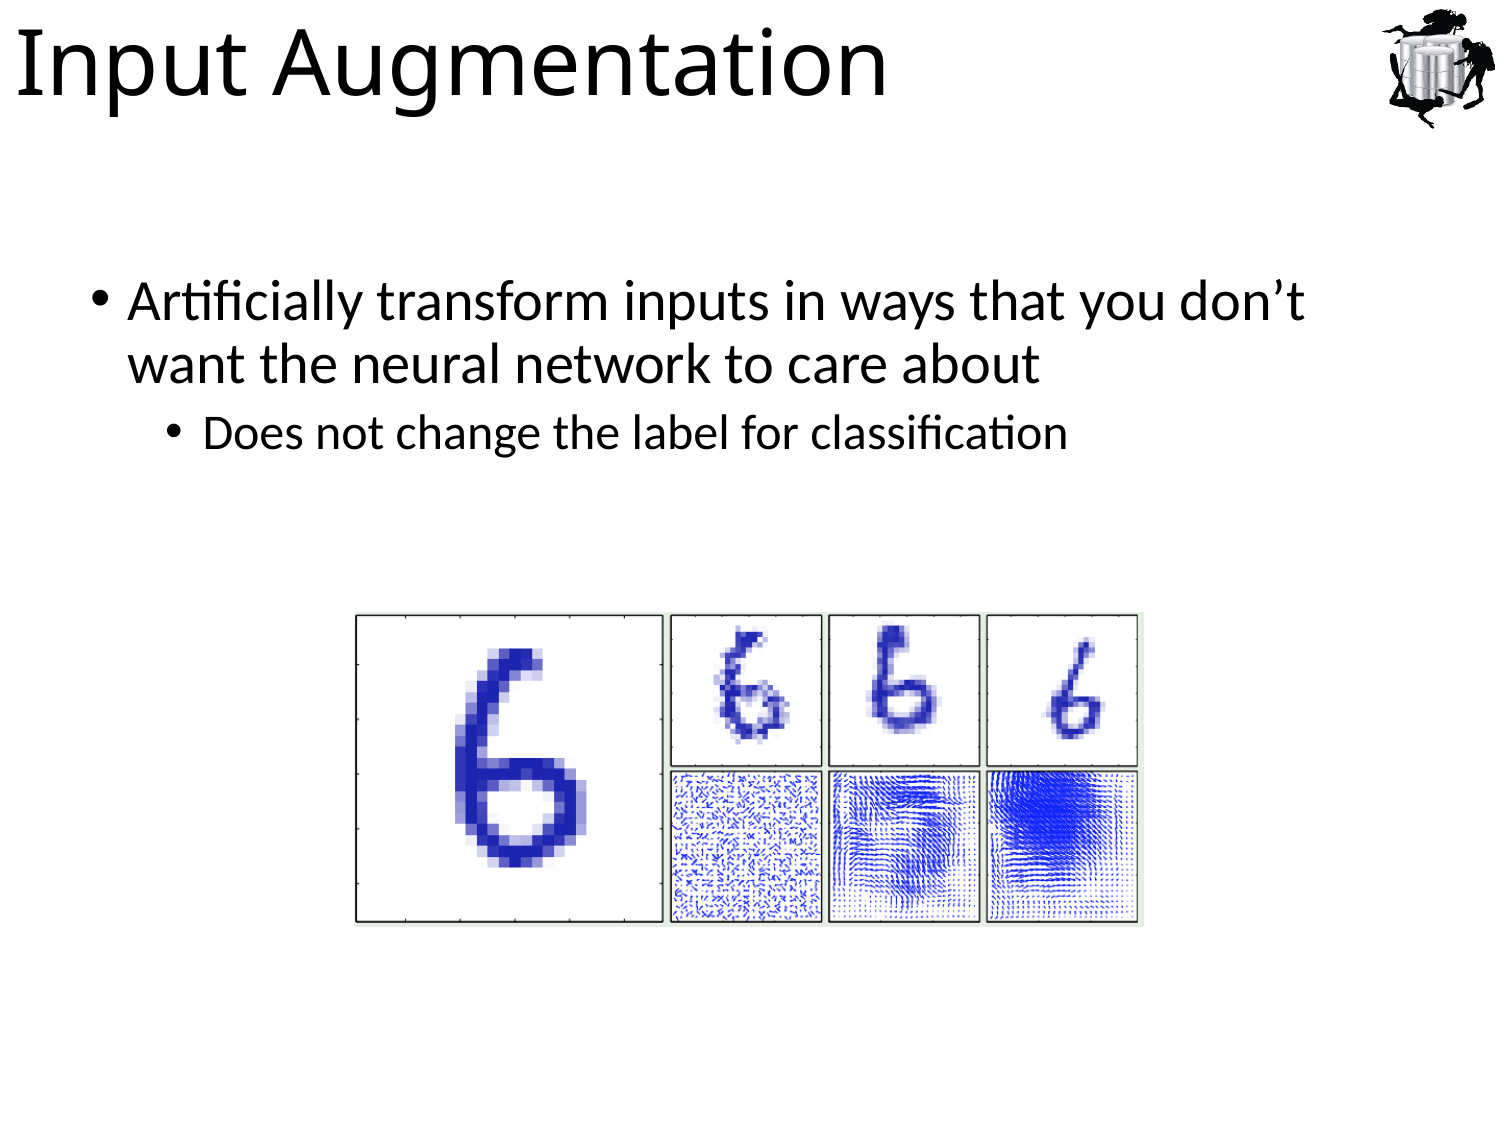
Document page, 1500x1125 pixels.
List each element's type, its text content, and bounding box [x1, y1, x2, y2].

title Input Augmentation [0, 0, 1377, 131]
picture [1377, 5, 1498, 131]
picture [354, 612, 1144, 928]
list Artificially transform inputs in ways that you don’t want the neural network to care about Does not change the label for classification [75, 262, 1425, 520]
